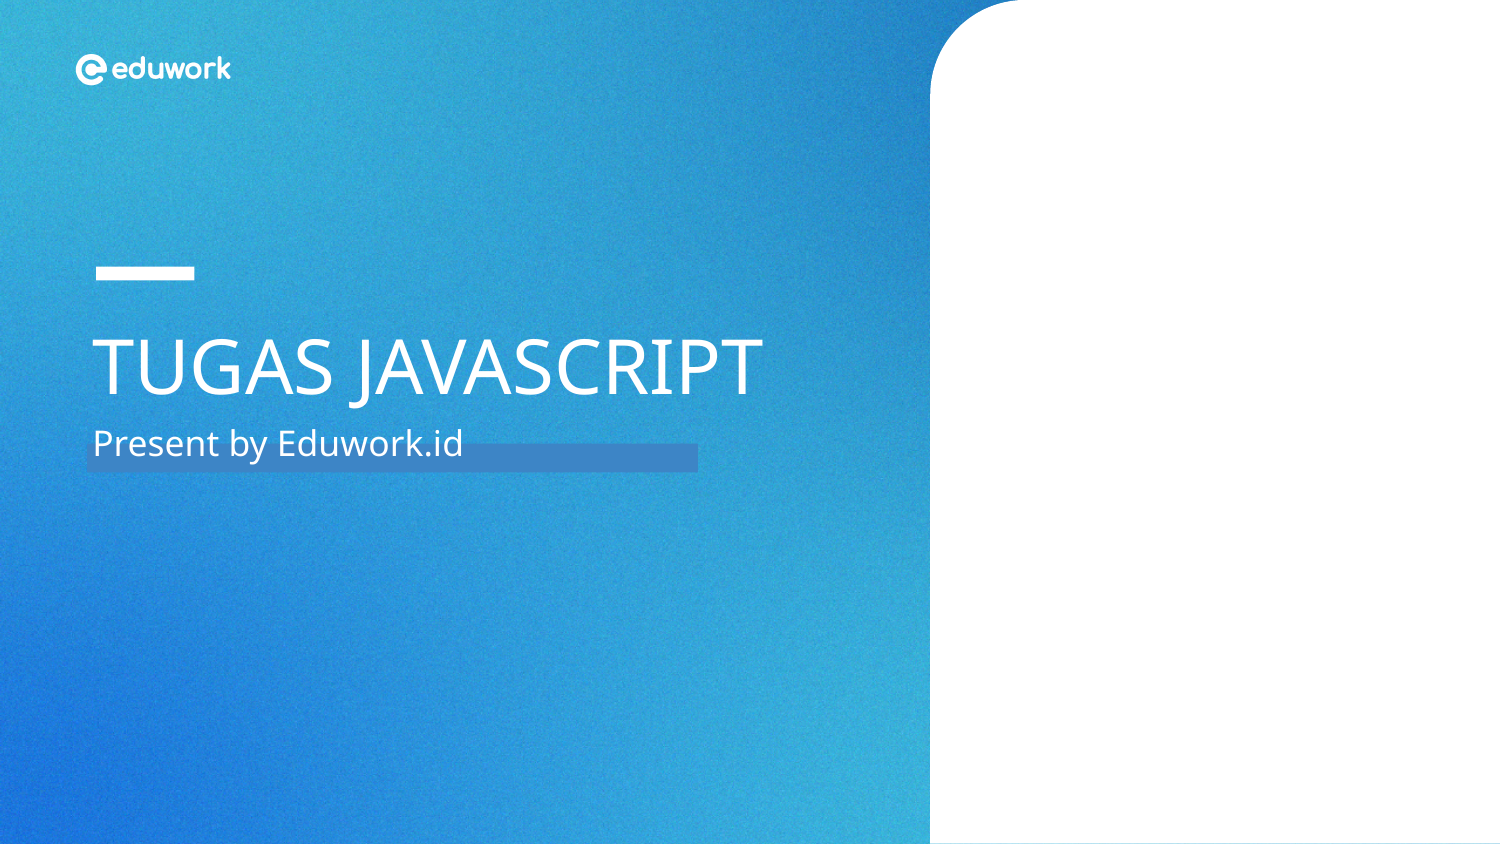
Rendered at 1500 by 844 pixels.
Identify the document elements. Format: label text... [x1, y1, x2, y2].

picture [0, 0, 1500, 844]
text_box Present by Eduwork.id [77, 406, 759, 533]
text_box TUGAS JAVASCRIPT [77, 302, 792, 429]
text_box [96, 266, 195, 281]
